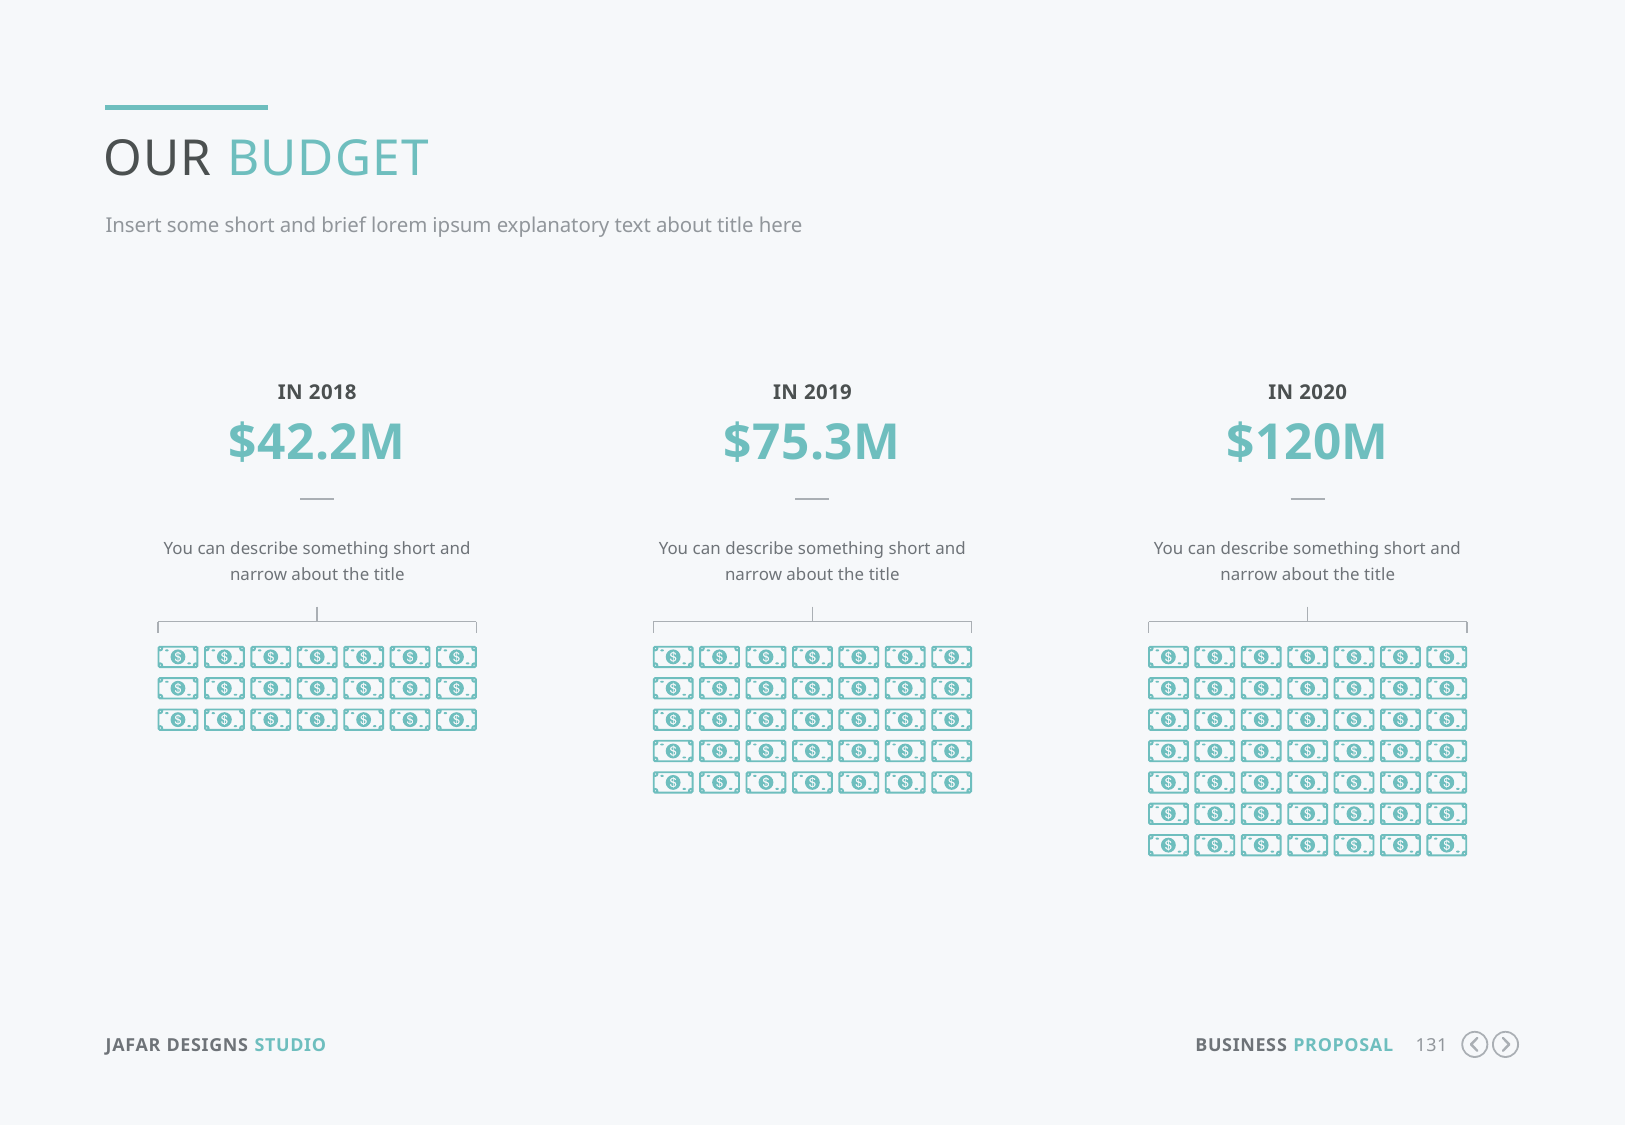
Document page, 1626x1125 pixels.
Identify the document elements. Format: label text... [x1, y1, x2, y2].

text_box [653, 606, 972, 633]
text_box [158, 606, 477, 633]
text_box You can describe something short and narrow about the title [652, 531, 972, 585]
list Our Budget [103, 125, 1518, 188]
text_box $75.3m [652, 409, 972, 470]
text_box You can describe something short and narrow about the title [1148, 531, 1468, 585]
list Insert some short and brief lorem ipsum explanatory text about title here [105, 209, 1519, 241]
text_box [1147, 645, 1468, 857]
text_box In 2019 [653, 379, 972, 404]
text_box $42.2m [157, 409, 477, 470]
text_box In 2018 [158, 379, 477, 404]
text_box $120m [1148, 409, 1468, 470]
text_box In 2020 [1148, 379, 1467, 404]
text_box You can describe something short and narrow about the title [157, 531, 477, 585]
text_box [652, 645, 973, 794]
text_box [1148, 606, 1467, 633]
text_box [157, 645, 477, 731]
